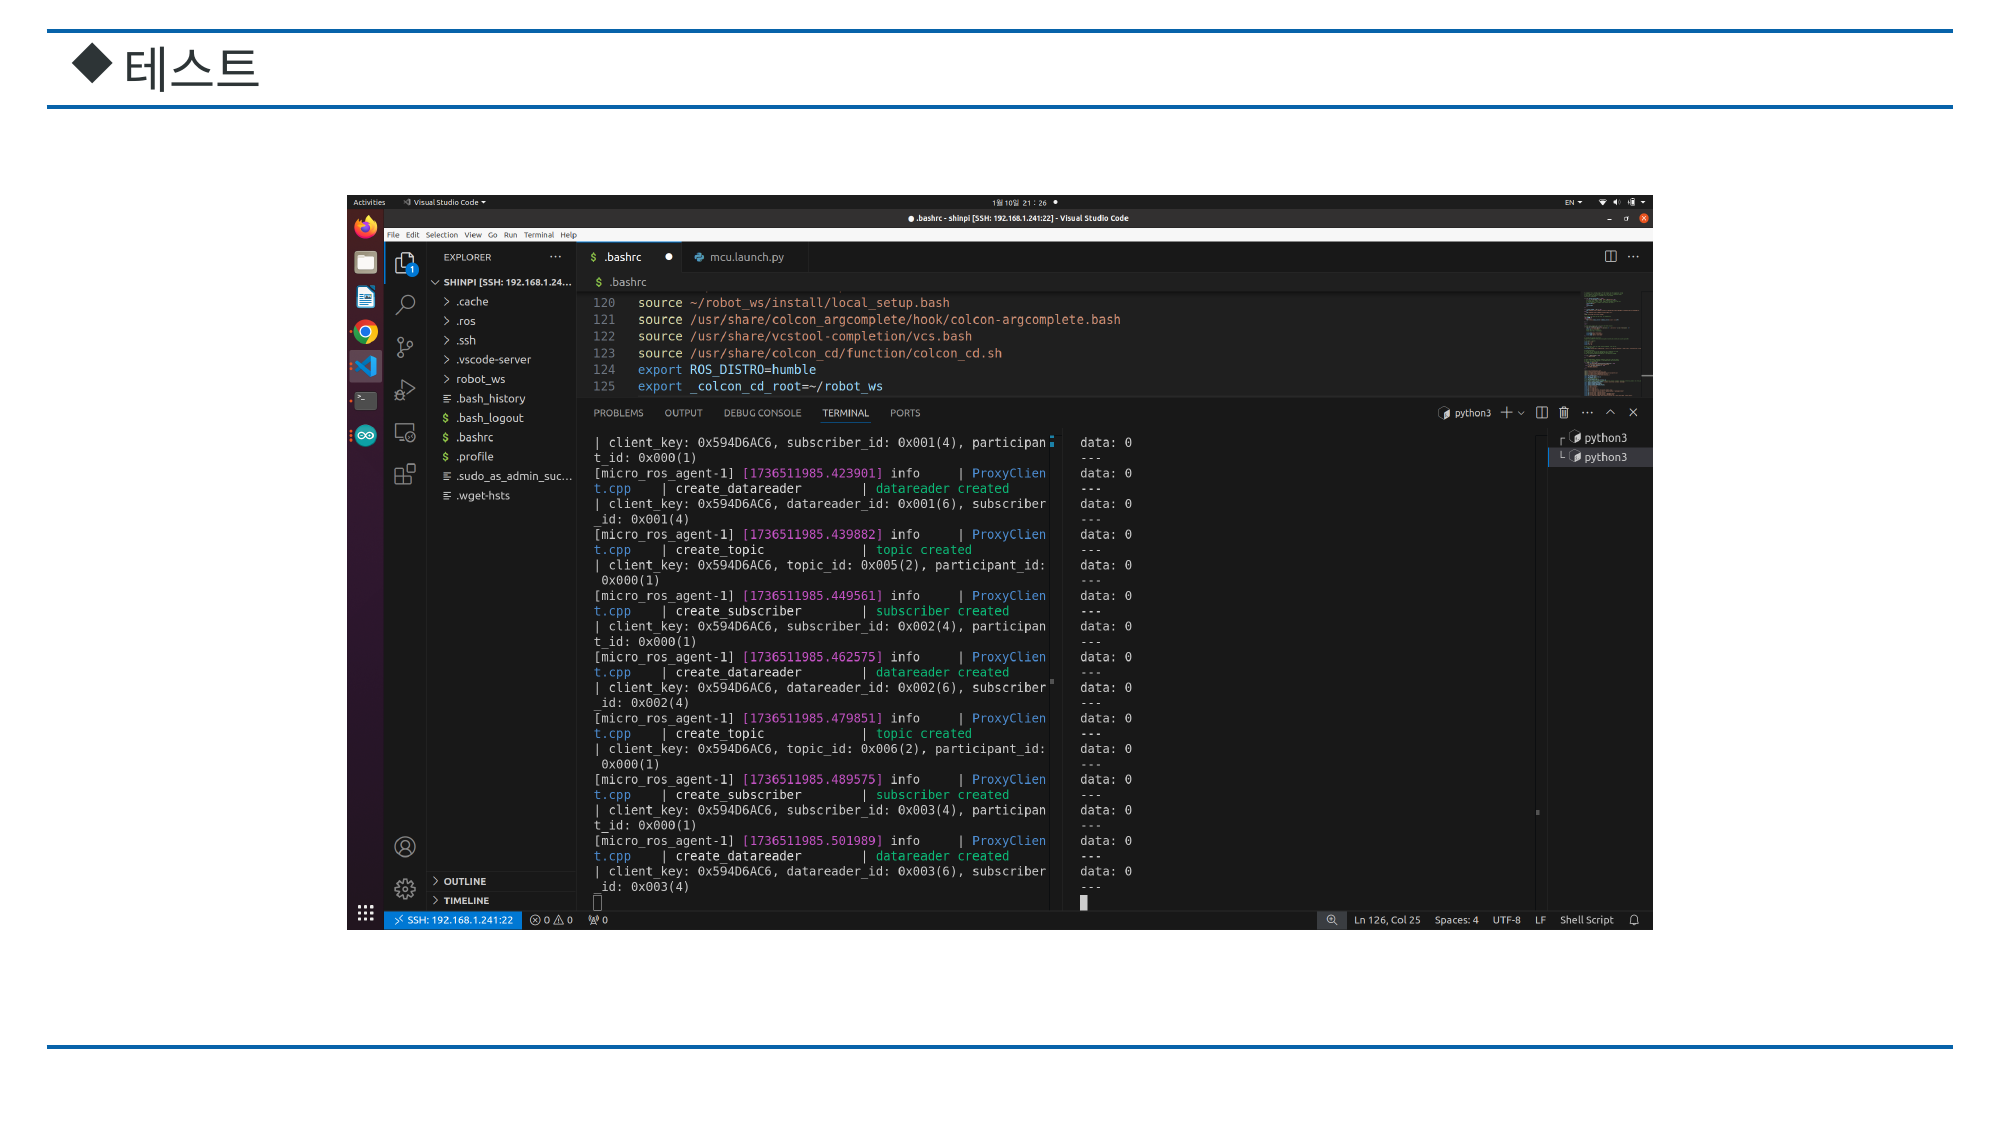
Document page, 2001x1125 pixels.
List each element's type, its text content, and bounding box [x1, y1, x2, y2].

text_box 테스트 [52, 38, 1872, 95]
picture [347, 195, 1653, 930]
